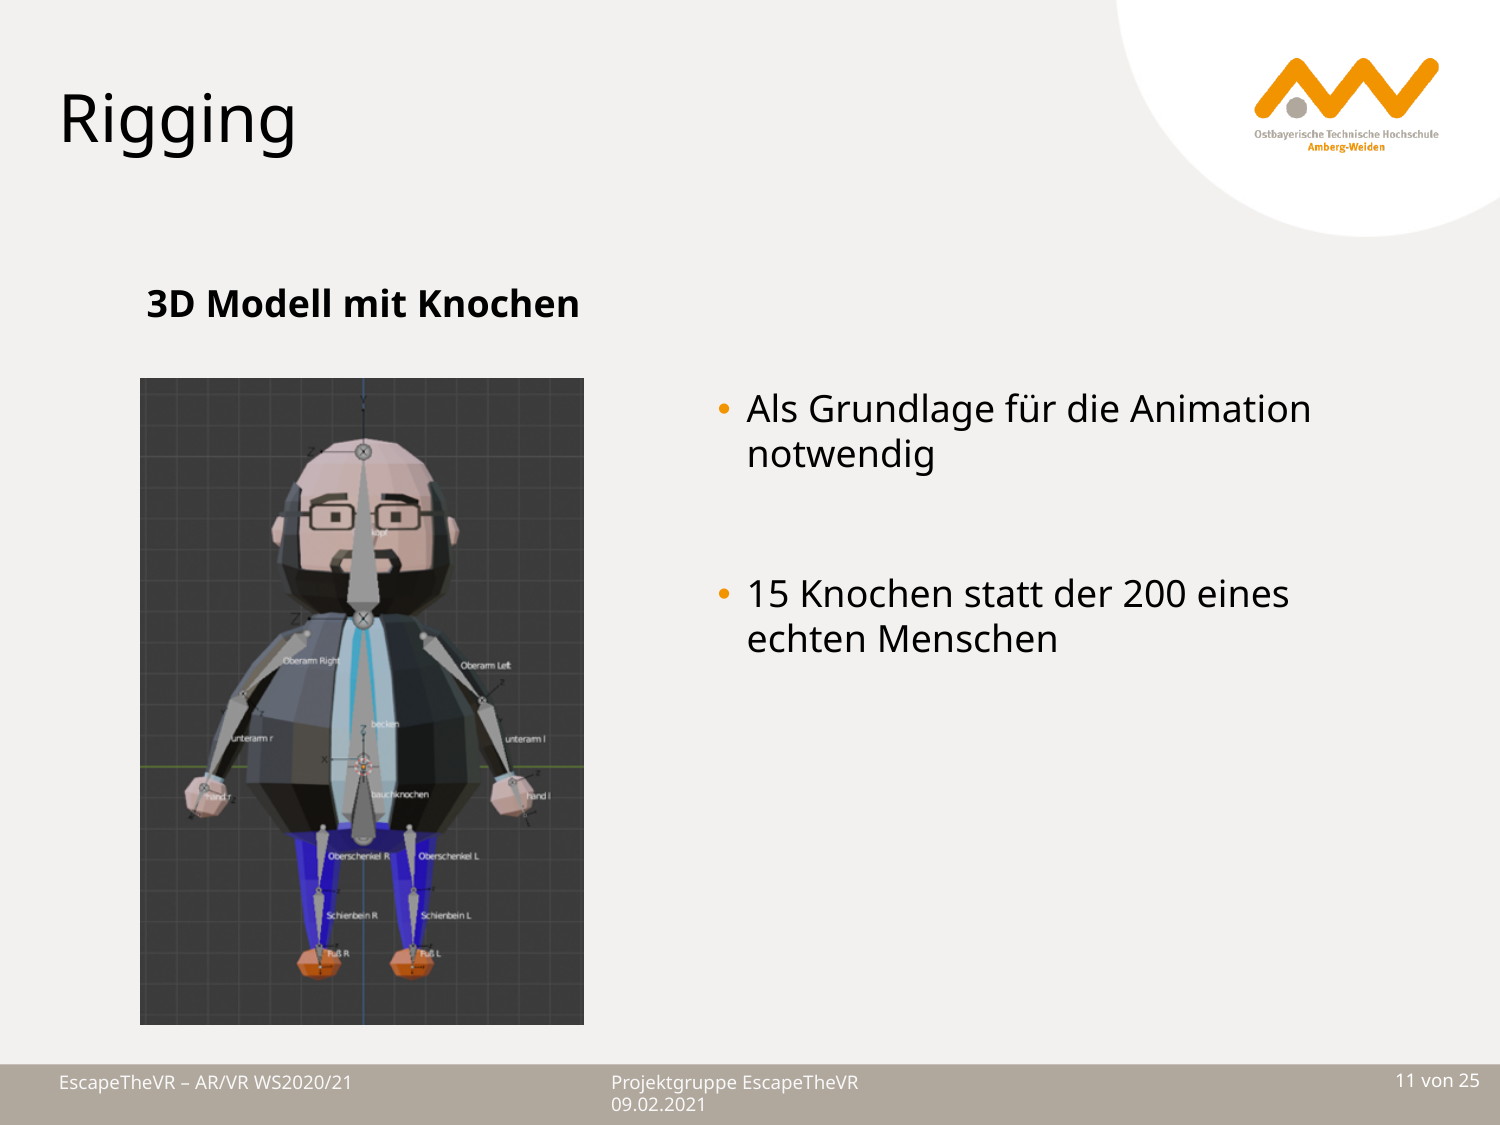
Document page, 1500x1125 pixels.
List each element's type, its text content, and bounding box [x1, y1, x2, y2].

picture [1113, 0, 1500, 242]
picture [140, 377, 585, 1026]
text_box Als Grundlage für die Animation notwendig 15 Knochen statt der 200 eines echten Menschen [702, 378, 1359, 1025]
title Rigging [43, 67, 1018, 262]
list 3D Modell mit Knochen [44, 272, 684, 378]
